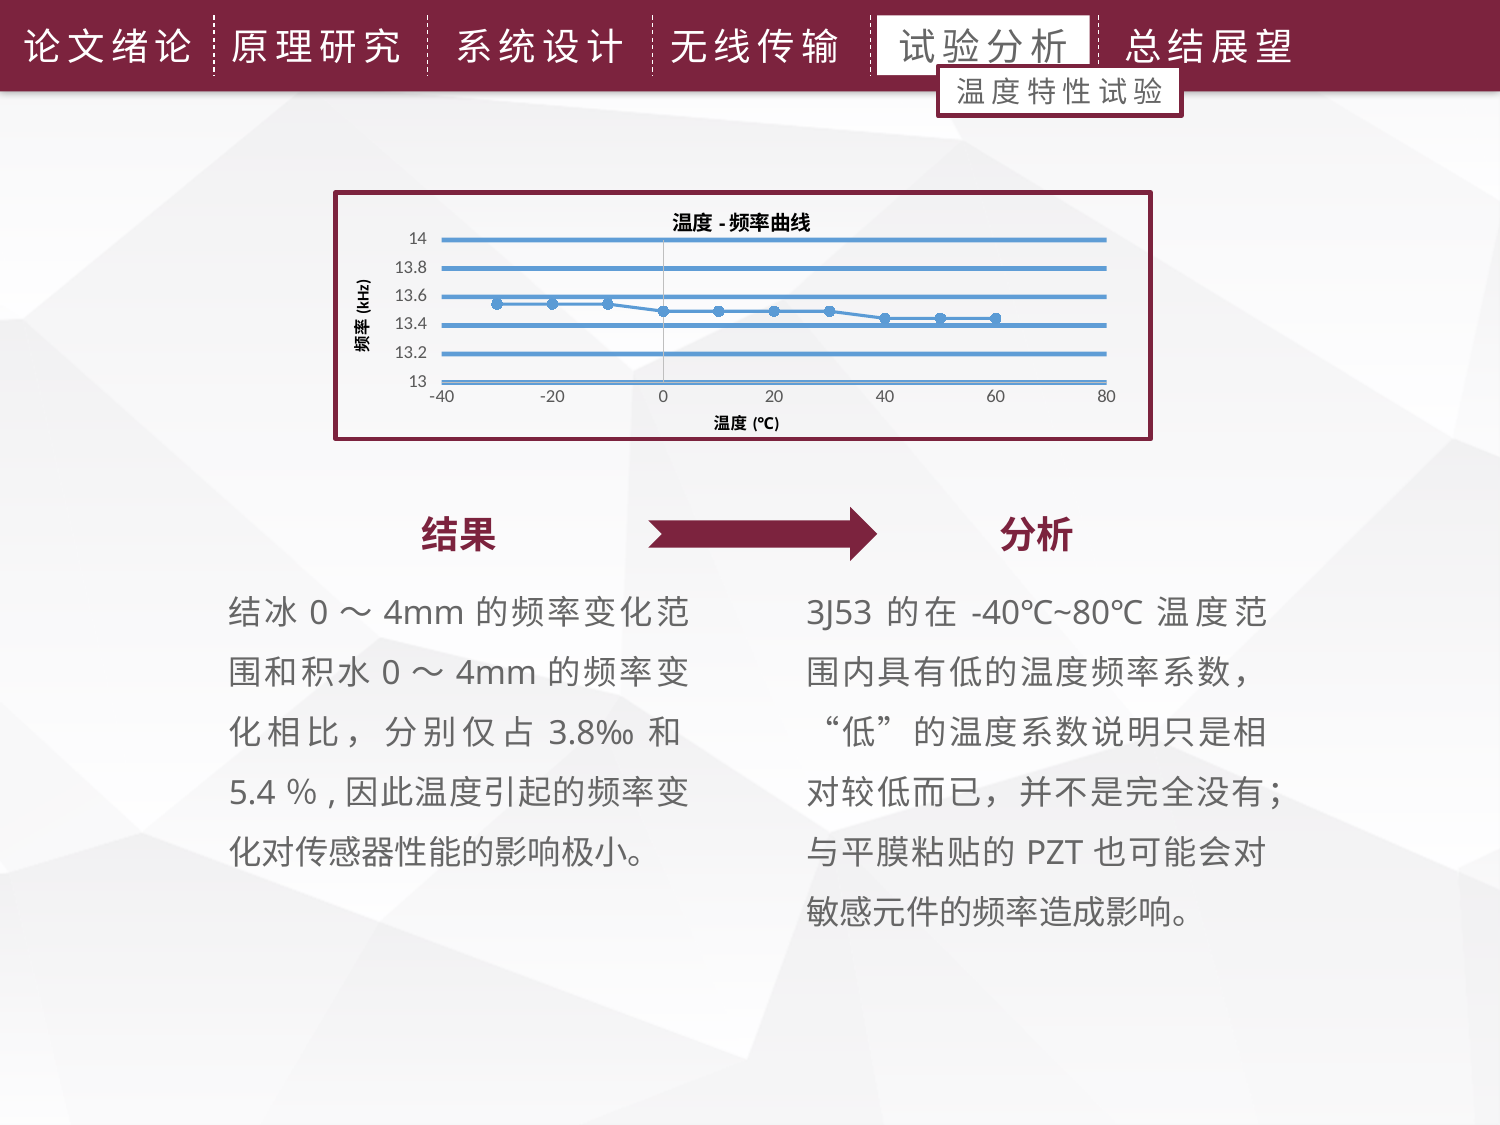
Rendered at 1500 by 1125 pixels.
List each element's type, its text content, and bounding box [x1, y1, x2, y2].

text_box 无线传输 [655, 15, 868, 76]
text_box 结冰0～4mm的频率变化范围和积水0～4mm的频率变化相比，分别仅占3.8‰和5.4％,因此温度引起的频率变化对传感器性能的影响极小。 [214, 564, 705, 879]
picture [0, 92, 1500, 1125]
text_box 论文绪论 [8, 15, 213, 76]
text_box 试验分析 [877, 15, 1090, 76]
text_box [645, 504, 879, 564]
text_box 原理研究 [217, 15, 427, 76]
text_box 结果 [404, 503, 514, 564]
text_box 系统设计 [440, 15, 652, 76]
text_box 3J53的在-40℃~80℃温度范围内具有低的温度频率系数，“低”的温度系数说明只是相对较低而已，并不是完全没有；与平膜粘贴的PZT也可能会对敏感元件的频率造成影响。 [791, 564, 1282, 939]
text_box 总结展望 [1109, 15, 1322, 76]
text_box [0, 0, 1500, 92]
chart [333, 190, 1154, 442]
text_box 温度特性试验 [938, 66, 1182, 116]
text_box 分析 [982, 503, 1092, 564]
